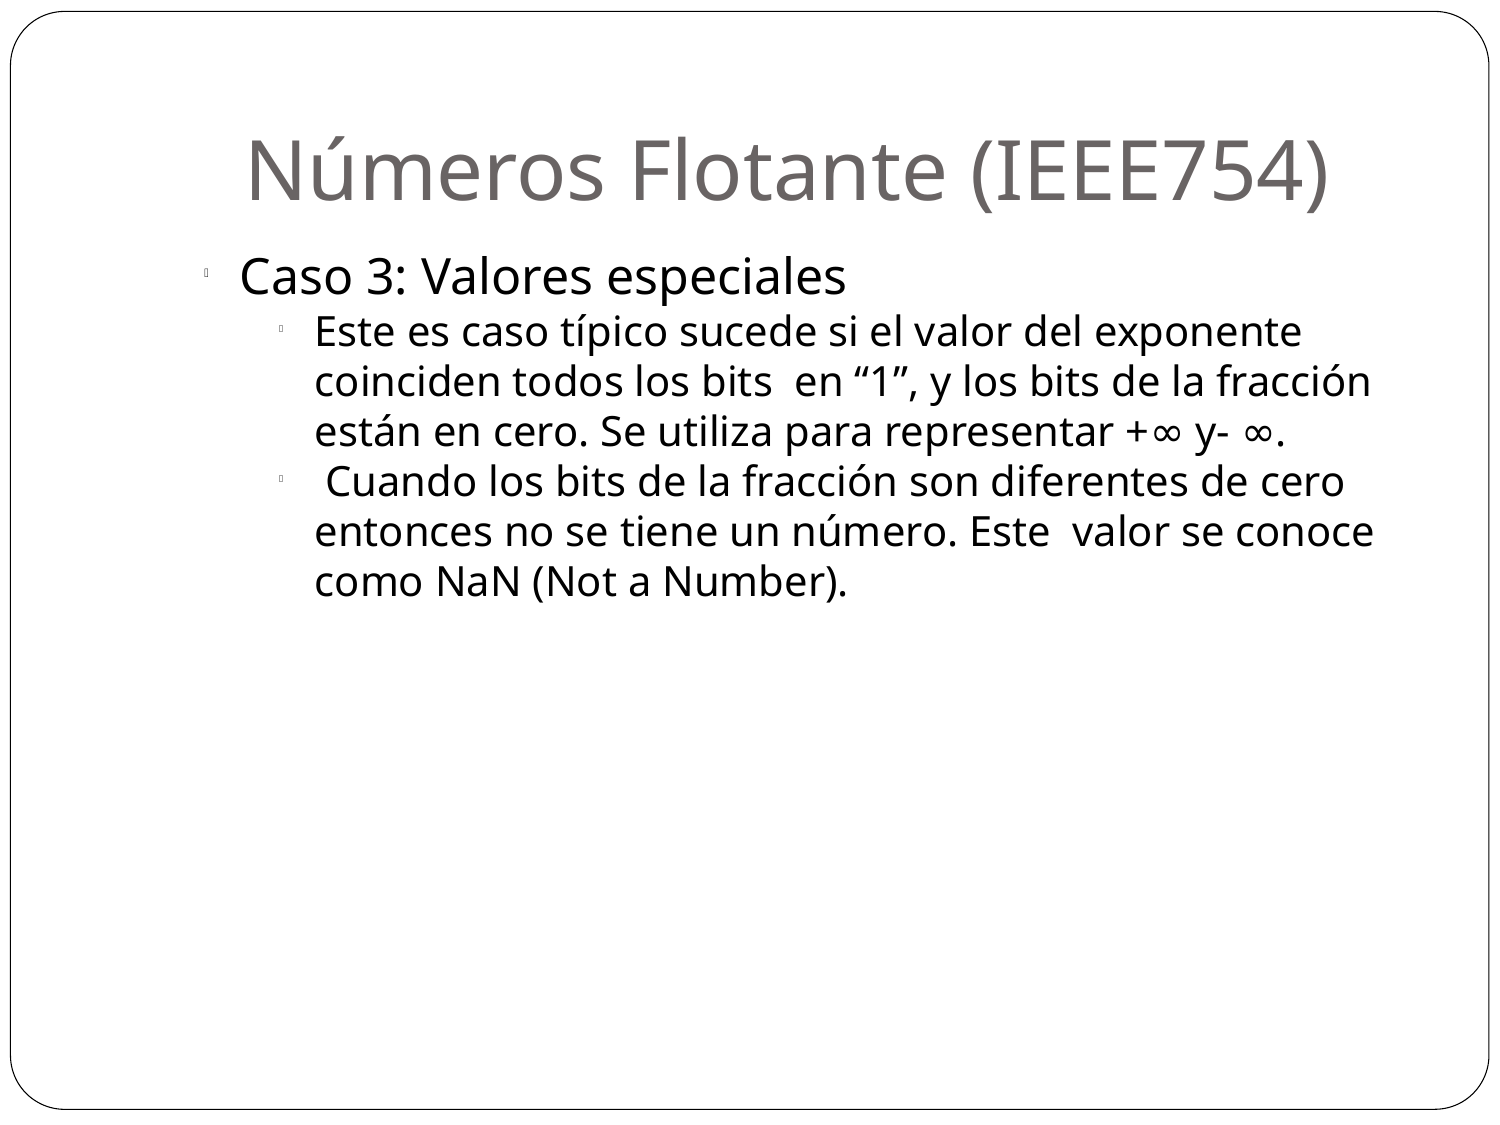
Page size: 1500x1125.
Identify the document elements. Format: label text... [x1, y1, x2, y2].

text_box Números Flotante (IEEE754) [150, 45, 1425, 233]
text_box Caso 3: Valores especiales Este es caso típico sucede si el valor del exponente coinciden todos los bits en “1”, y los bits de la fracción están en cero. Se utiliza para representar +∞ y- ∞. Cuando los bits de la fracción son diferentes de cero entonces no se tiene un número. Este valor se conoce como NaN (Not a Number). [150, 237, 1425, 988]
